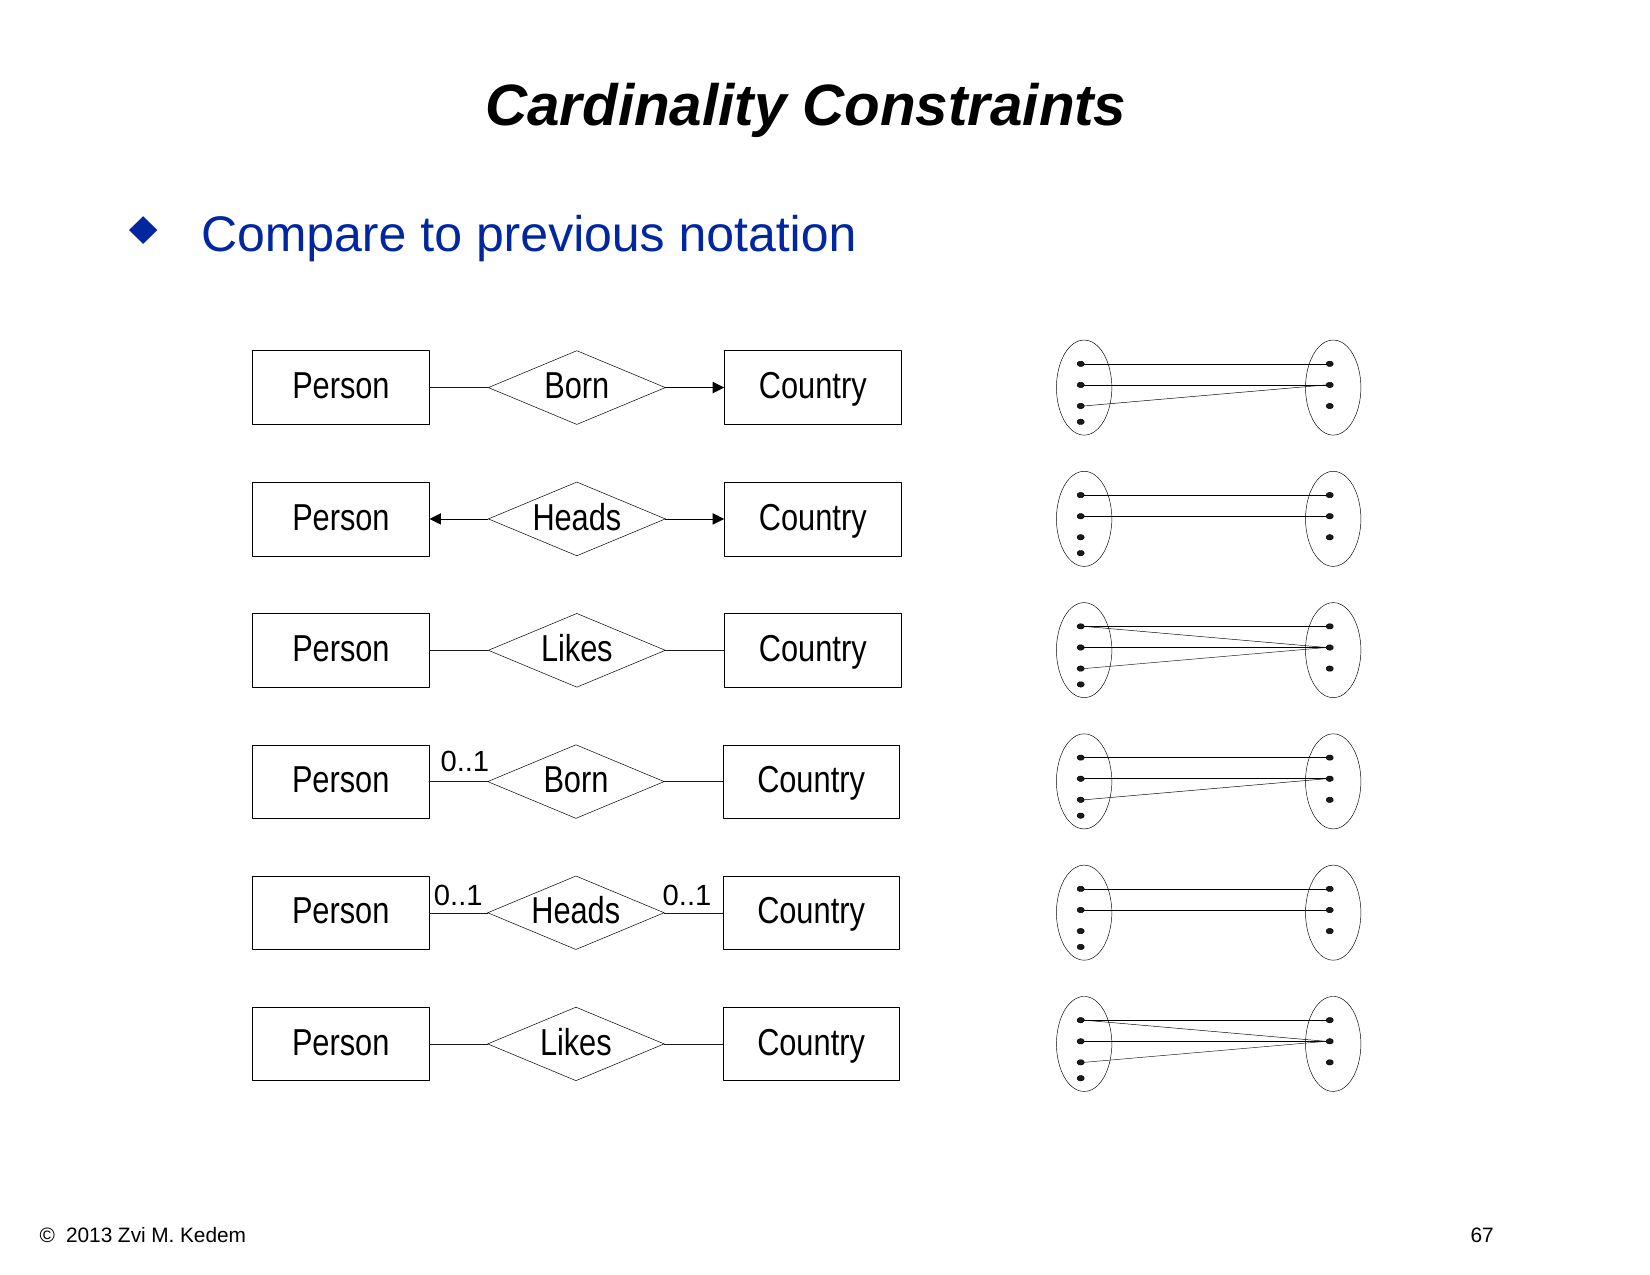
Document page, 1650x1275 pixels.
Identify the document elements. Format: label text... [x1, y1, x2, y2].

title Cardinality Constraints [111, 36, 1501, 176]
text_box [249, 337, 1364, 1095]
list Compare to previous notation [111, 199, 1513, 1201]
